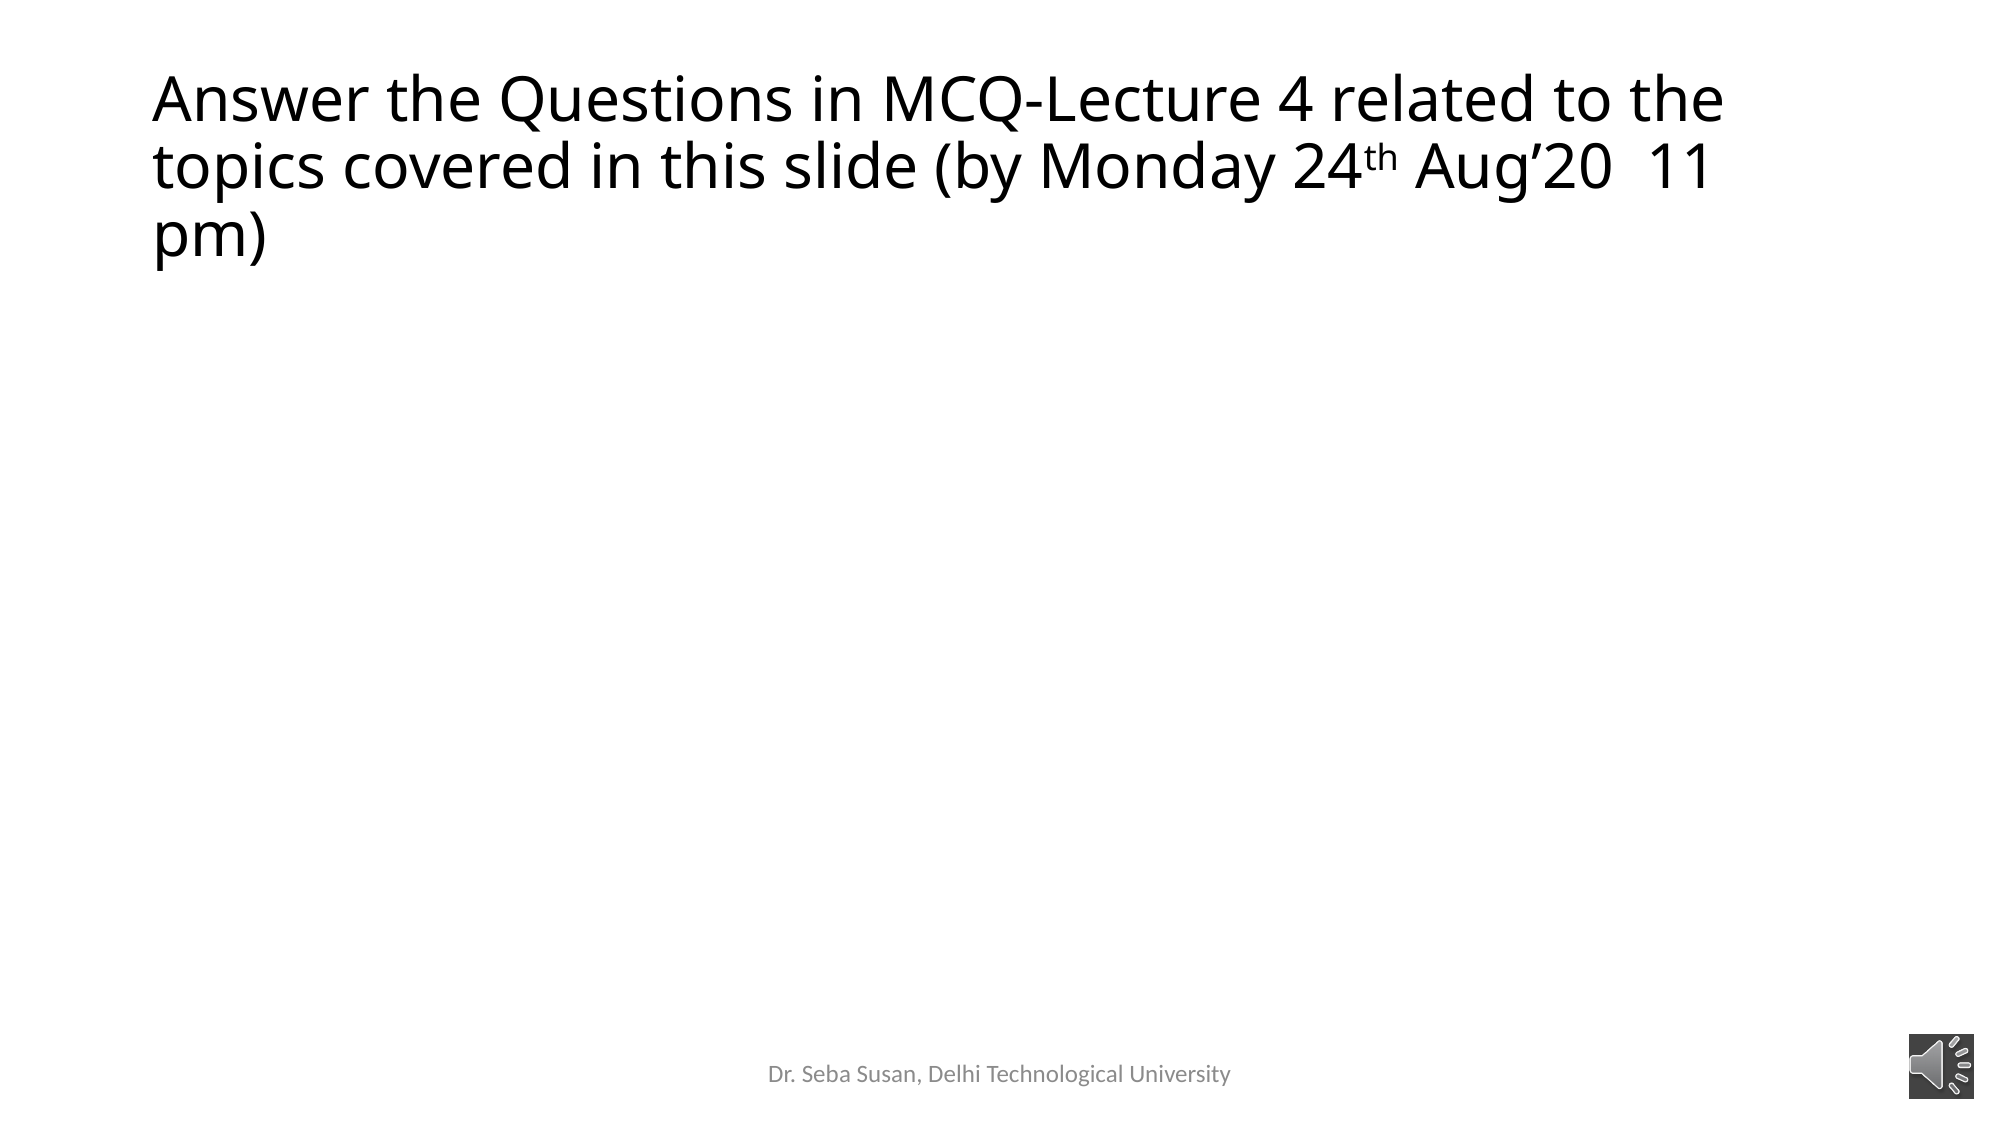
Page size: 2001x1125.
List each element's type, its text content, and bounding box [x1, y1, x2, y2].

picture [1908, 1033, 1975, 1100]
footer Dr. Seba Susan, Delhi Technological University [662, 1042, 1338, 1103]
title Answer the Questions in MCQ-Lecture 4 related to the topics covered in this slide (by Monday 24th Aug’20 11 pm) [137, 59, 1863, 278]
